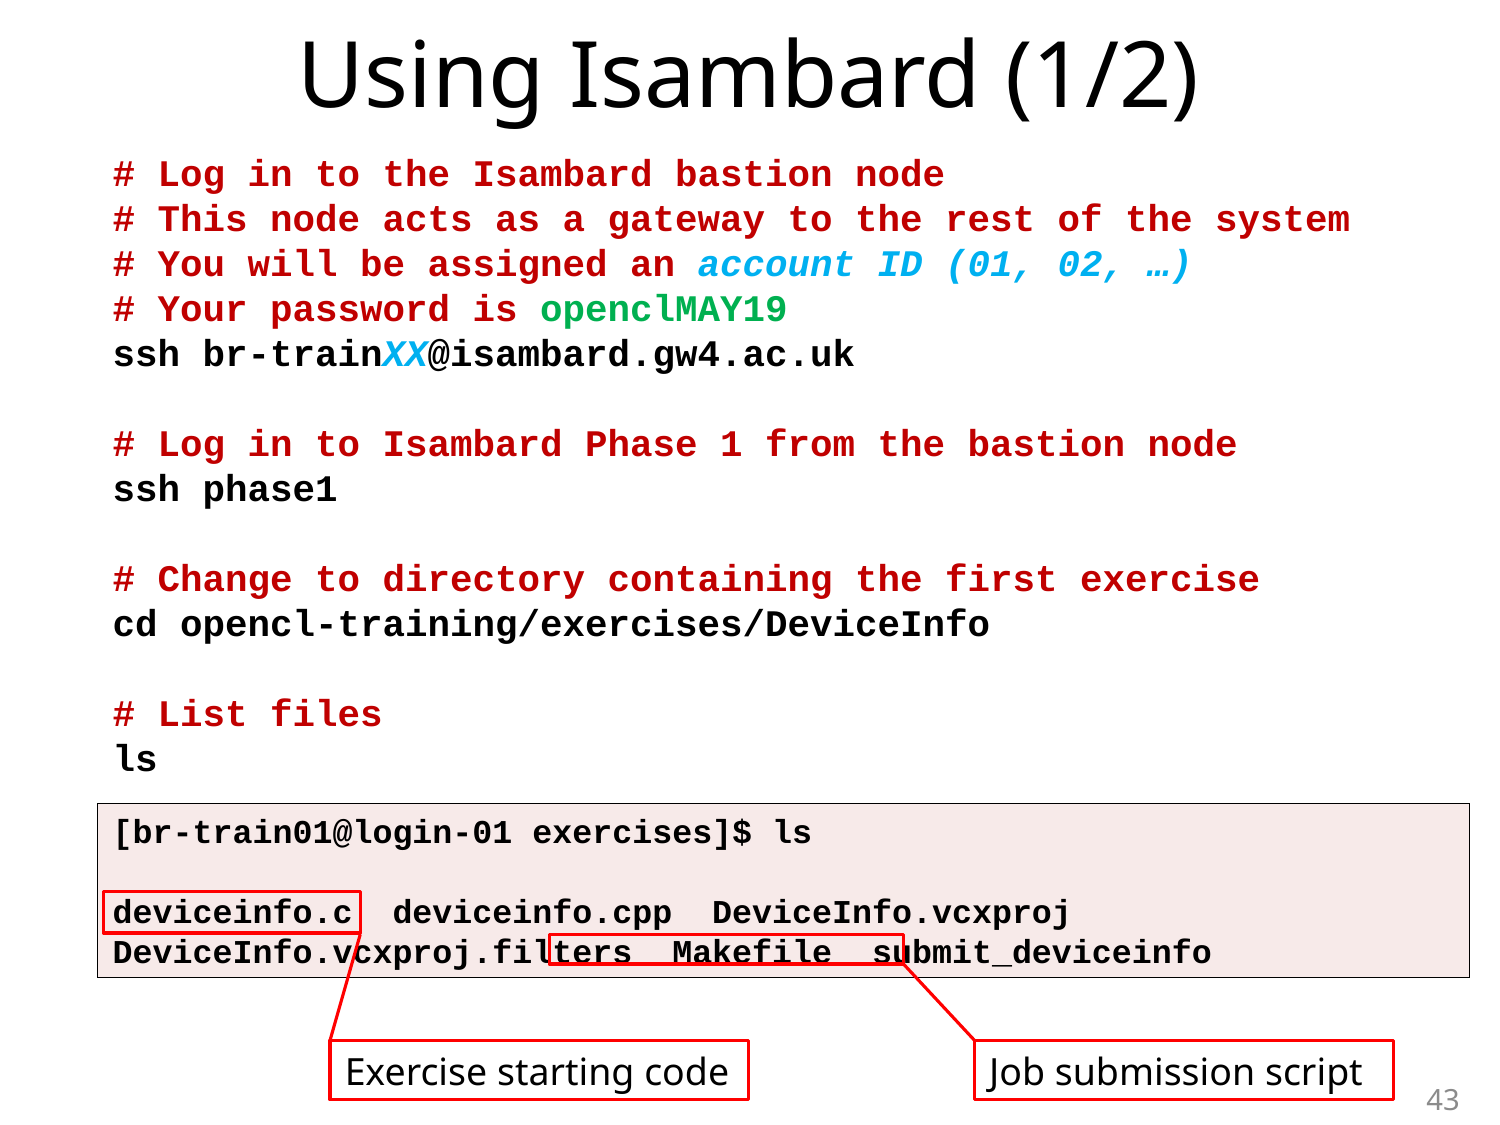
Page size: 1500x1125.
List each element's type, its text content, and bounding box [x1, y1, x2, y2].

title Using Isambard (1/2) [73, 0, 1424, 142]
text_box [br-train01@login-01 exercises]$ ls deviceinfo.c deviceinfo.cpp DeviceInfo.vcxproj DeviceInfo.vcxproj.filters Makefile submit_deviceinfo [97, 803, 1470, 978]
text_box [103, 891, 361, 934]
slide_number 43 [1400, 1076, 1475, 1125]
text_box [549, 934, 904, 965]
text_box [903, 963, 975, 1041]
text_box Exercise starting code [330, 1040, 749, 1100]
text_box # Log in to the Isambard bastion node # This node acts as a gateway to the rest of the system # You will be assigned an account ID (01, 02, …) # Your password is openclMAY19 ssh br-trainXX@isambard.gw4.ac.uk # Log in to Isambard Phase 1 from the bastion node ssh phase1 # Change to directory containing the first exercise cd opencl-training/exercises/DeviceInfo # List files ls [97, 141, 1400, 787]
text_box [329, 934, 361, 1041]
text_box Job submission script [974, 1040, 1394, 1100]
